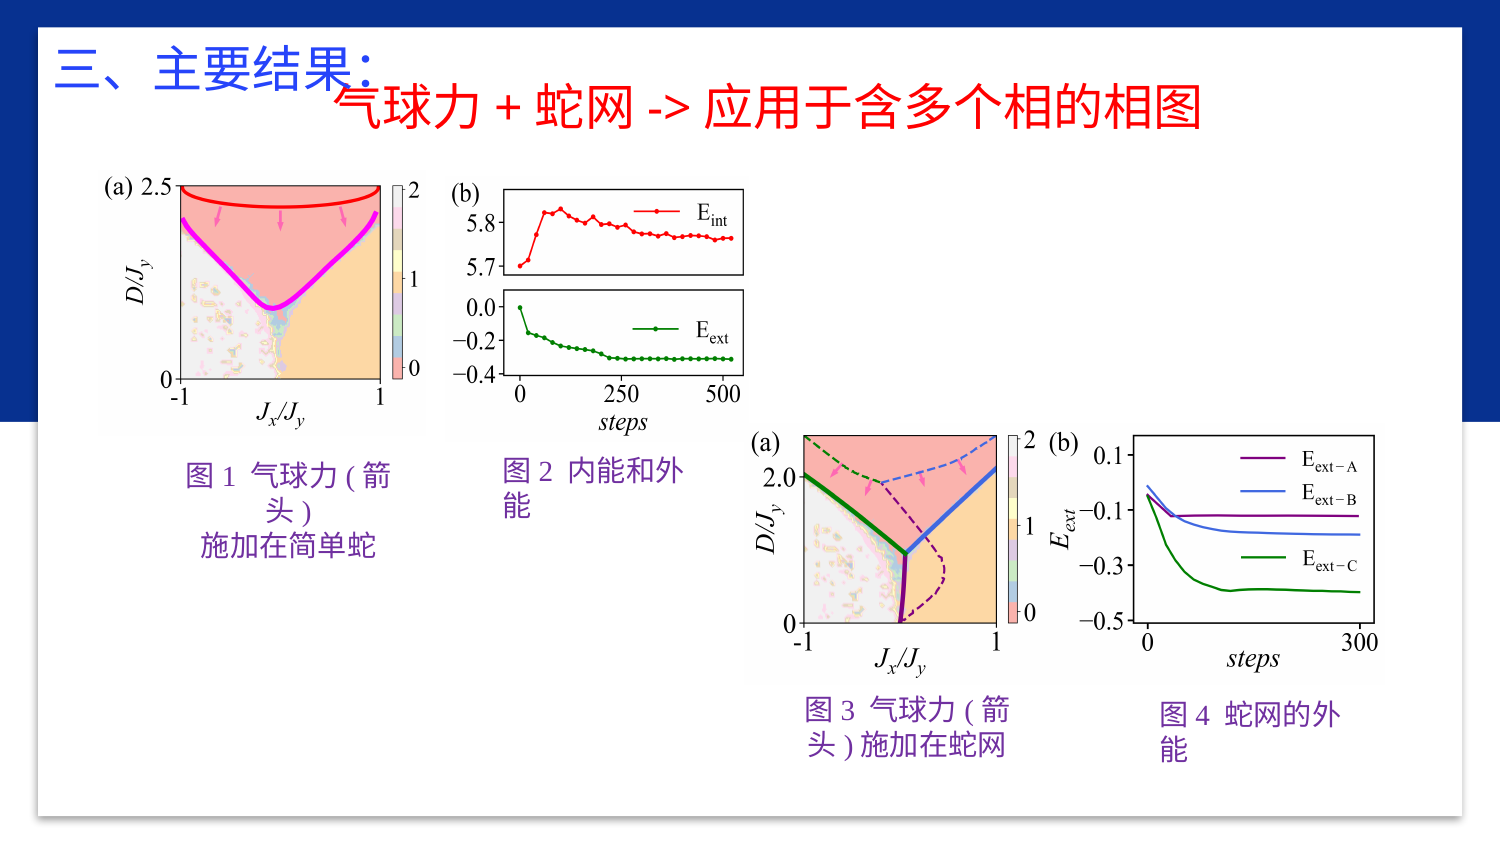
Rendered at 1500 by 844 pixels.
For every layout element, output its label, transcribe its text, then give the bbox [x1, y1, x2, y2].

picture [445, 176, 1385, 685]
text_box 图1 气球力(箭头) 施加在简单蛇 [169, 450, 409, 570]
text_box 图4 蛇网的外能 [1144, 688, 1377, 774]
text_box 图3 气球力(箭头)施加在蛇网 [783, 685, 1031, 766]
picture [97, 170, 426, 436]
text_box 图2 内能和外能 [487, 445, 720, 530]
text_box 三、主要结果： [38, 30, 789, 106]
text_box 气球力+蛇网->应用于含多个相的相图 [275, 70, 1261, 141]
